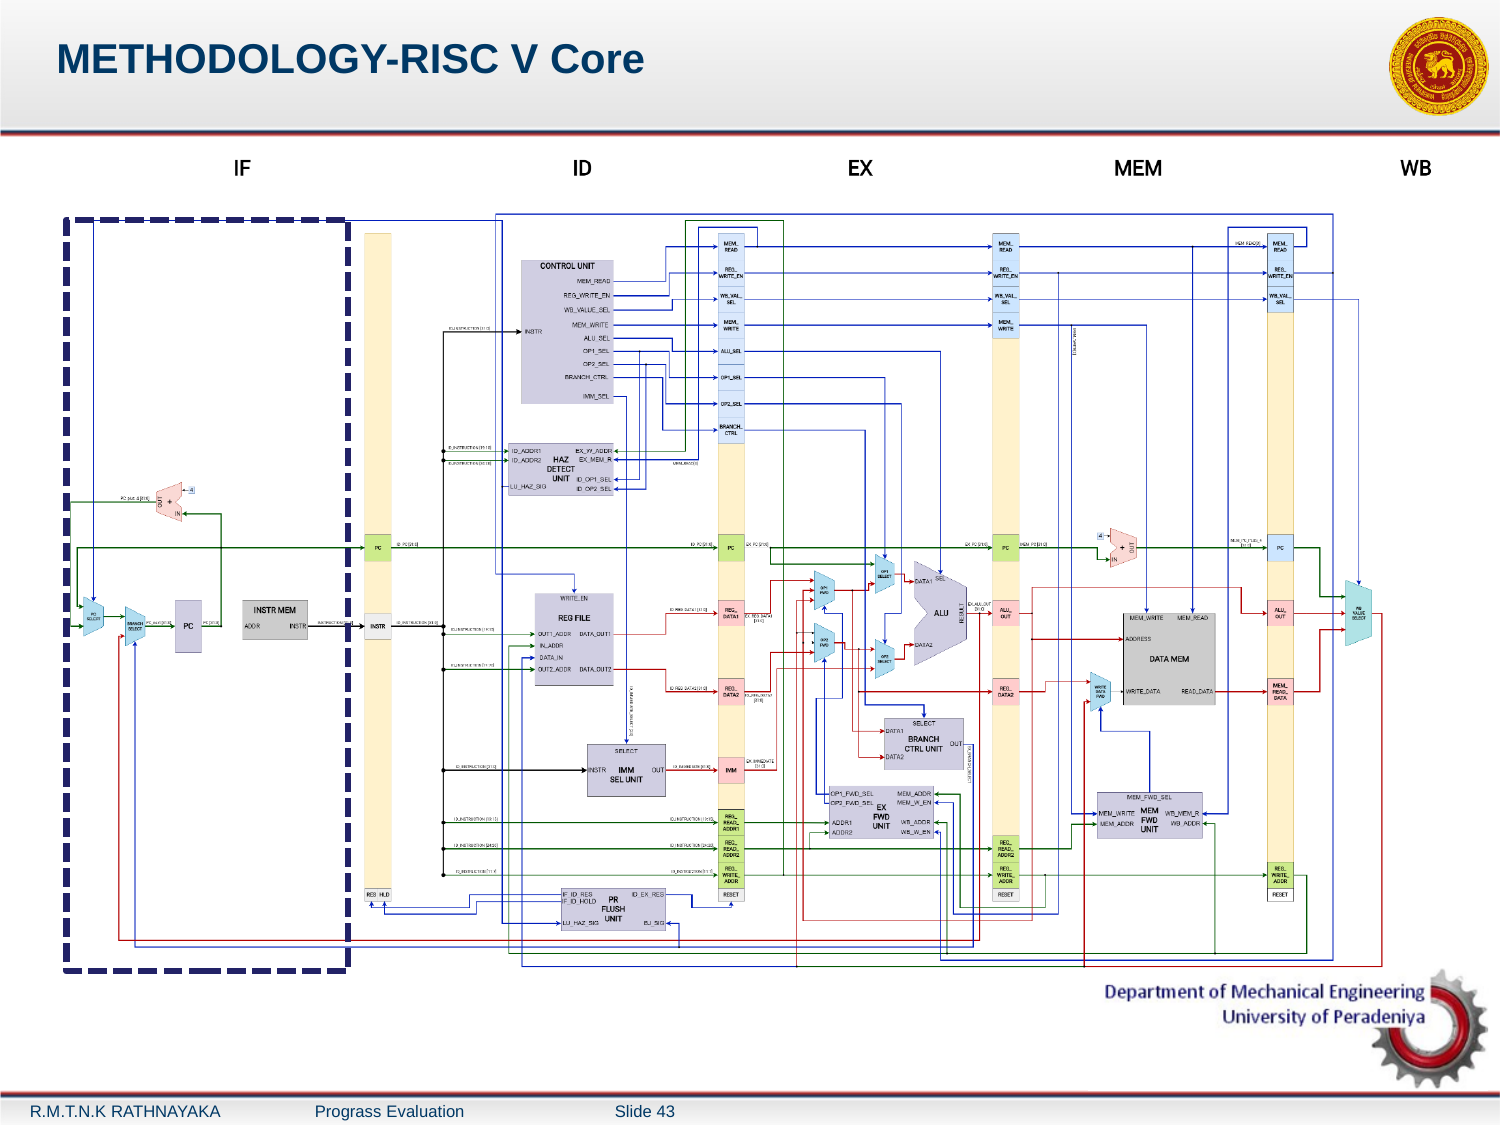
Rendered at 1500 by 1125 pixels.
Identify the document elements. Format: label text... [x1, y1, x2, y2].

text_box METHODOLOGY-RISC V Core [41, 19, 1282, 95]
picture [0, 153, 1500, 1125]
picture [0, 0, 1500, 137]
